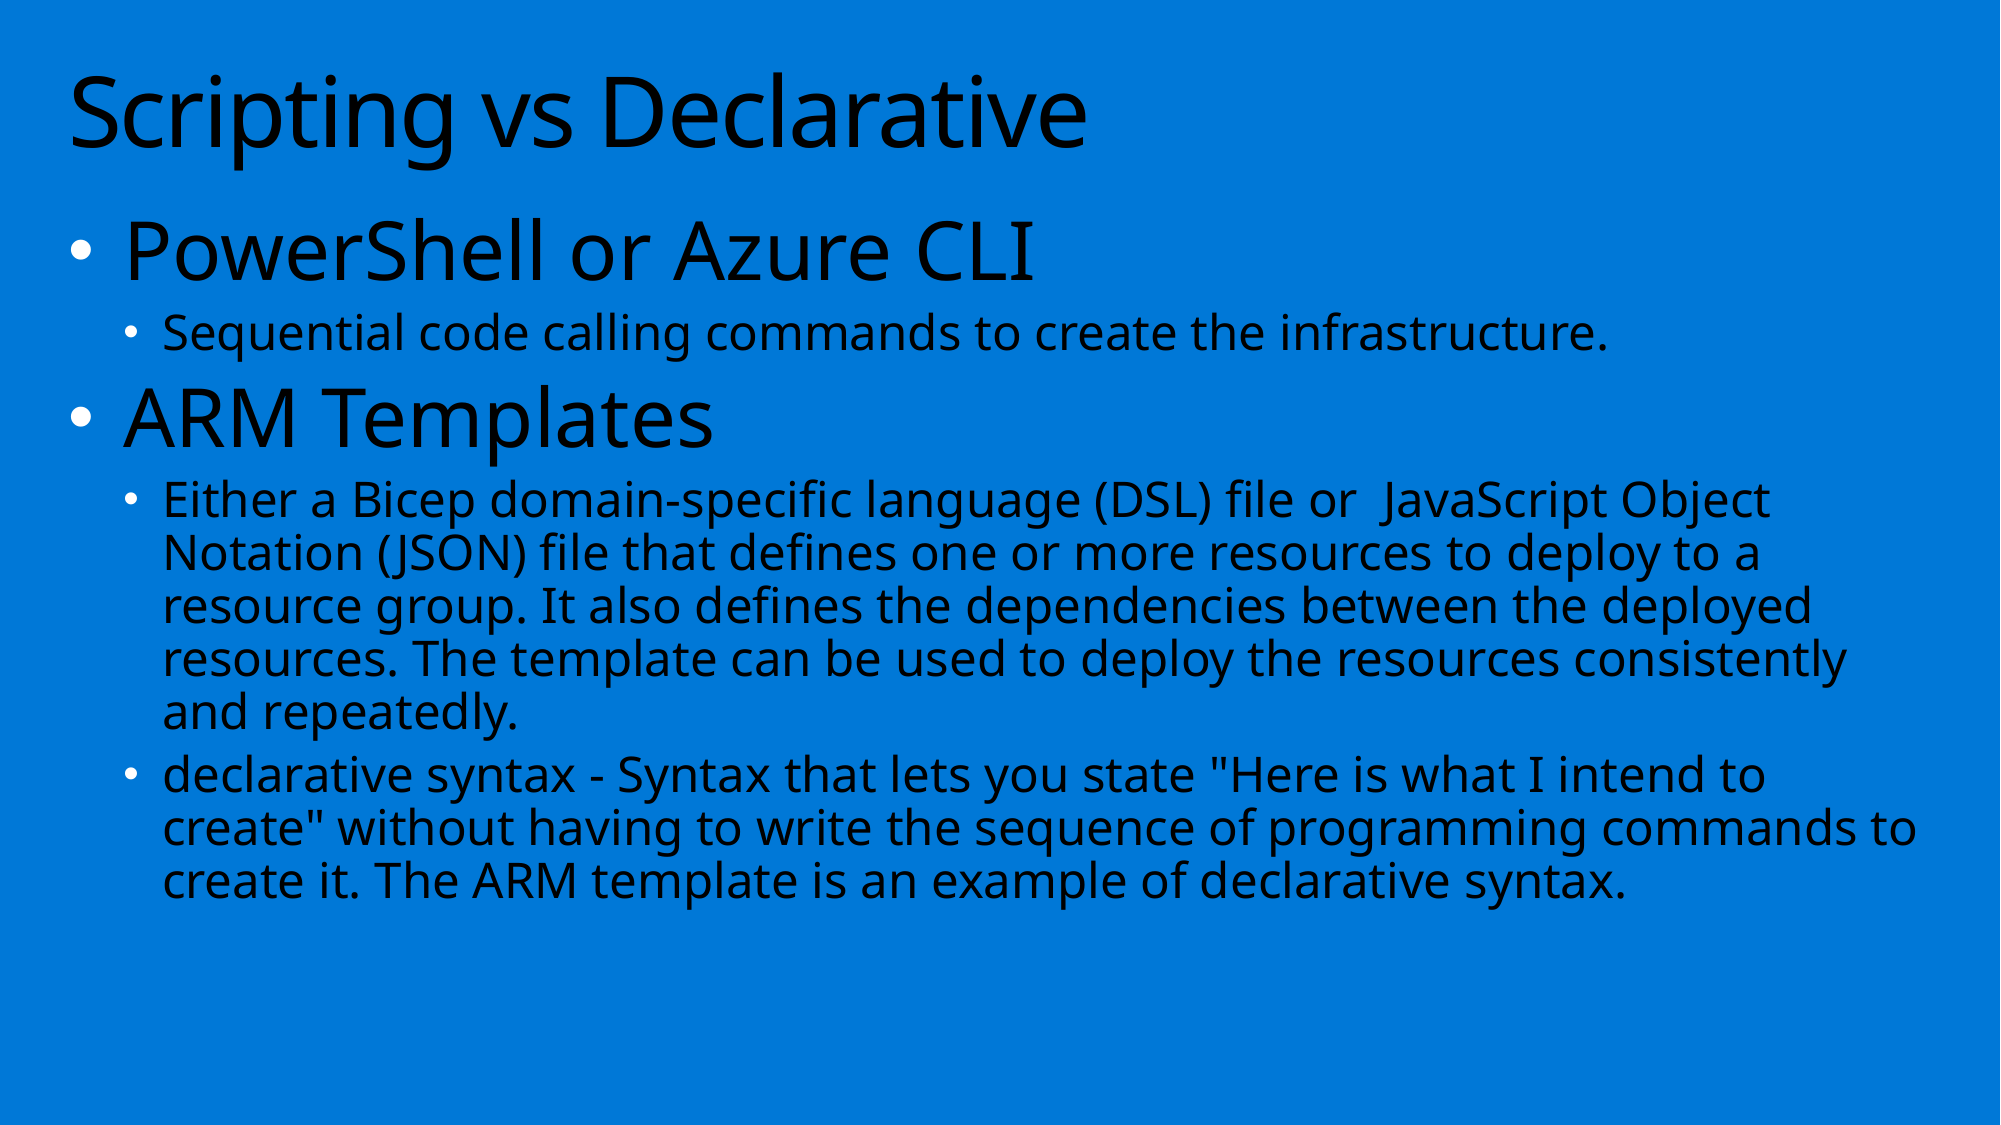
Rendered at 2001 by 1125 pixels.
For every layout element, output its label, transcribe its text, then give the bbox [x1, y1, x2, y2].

title Scripting vs Declarative [44, 47, 1957, 196]
list PowerShell or Azure CLI Sequential code calling commands to create the infrastructure. ARM Templates Either a Bicep domain-specific language (DSL) file or JavaScript Object Notation (JSON) file that defines one or more resources to deploy to a resource group. It also defines the dependencies between the deployed resources. The template can be used to deploy the resources consistently and repeatedly. declarative syntax - Syntax that lets you state "Here is what I intend to create" without having to write the sequence of programming commands to create it. The ARM template is an example of declarative syntax. [44, 196, 1956, 996]
